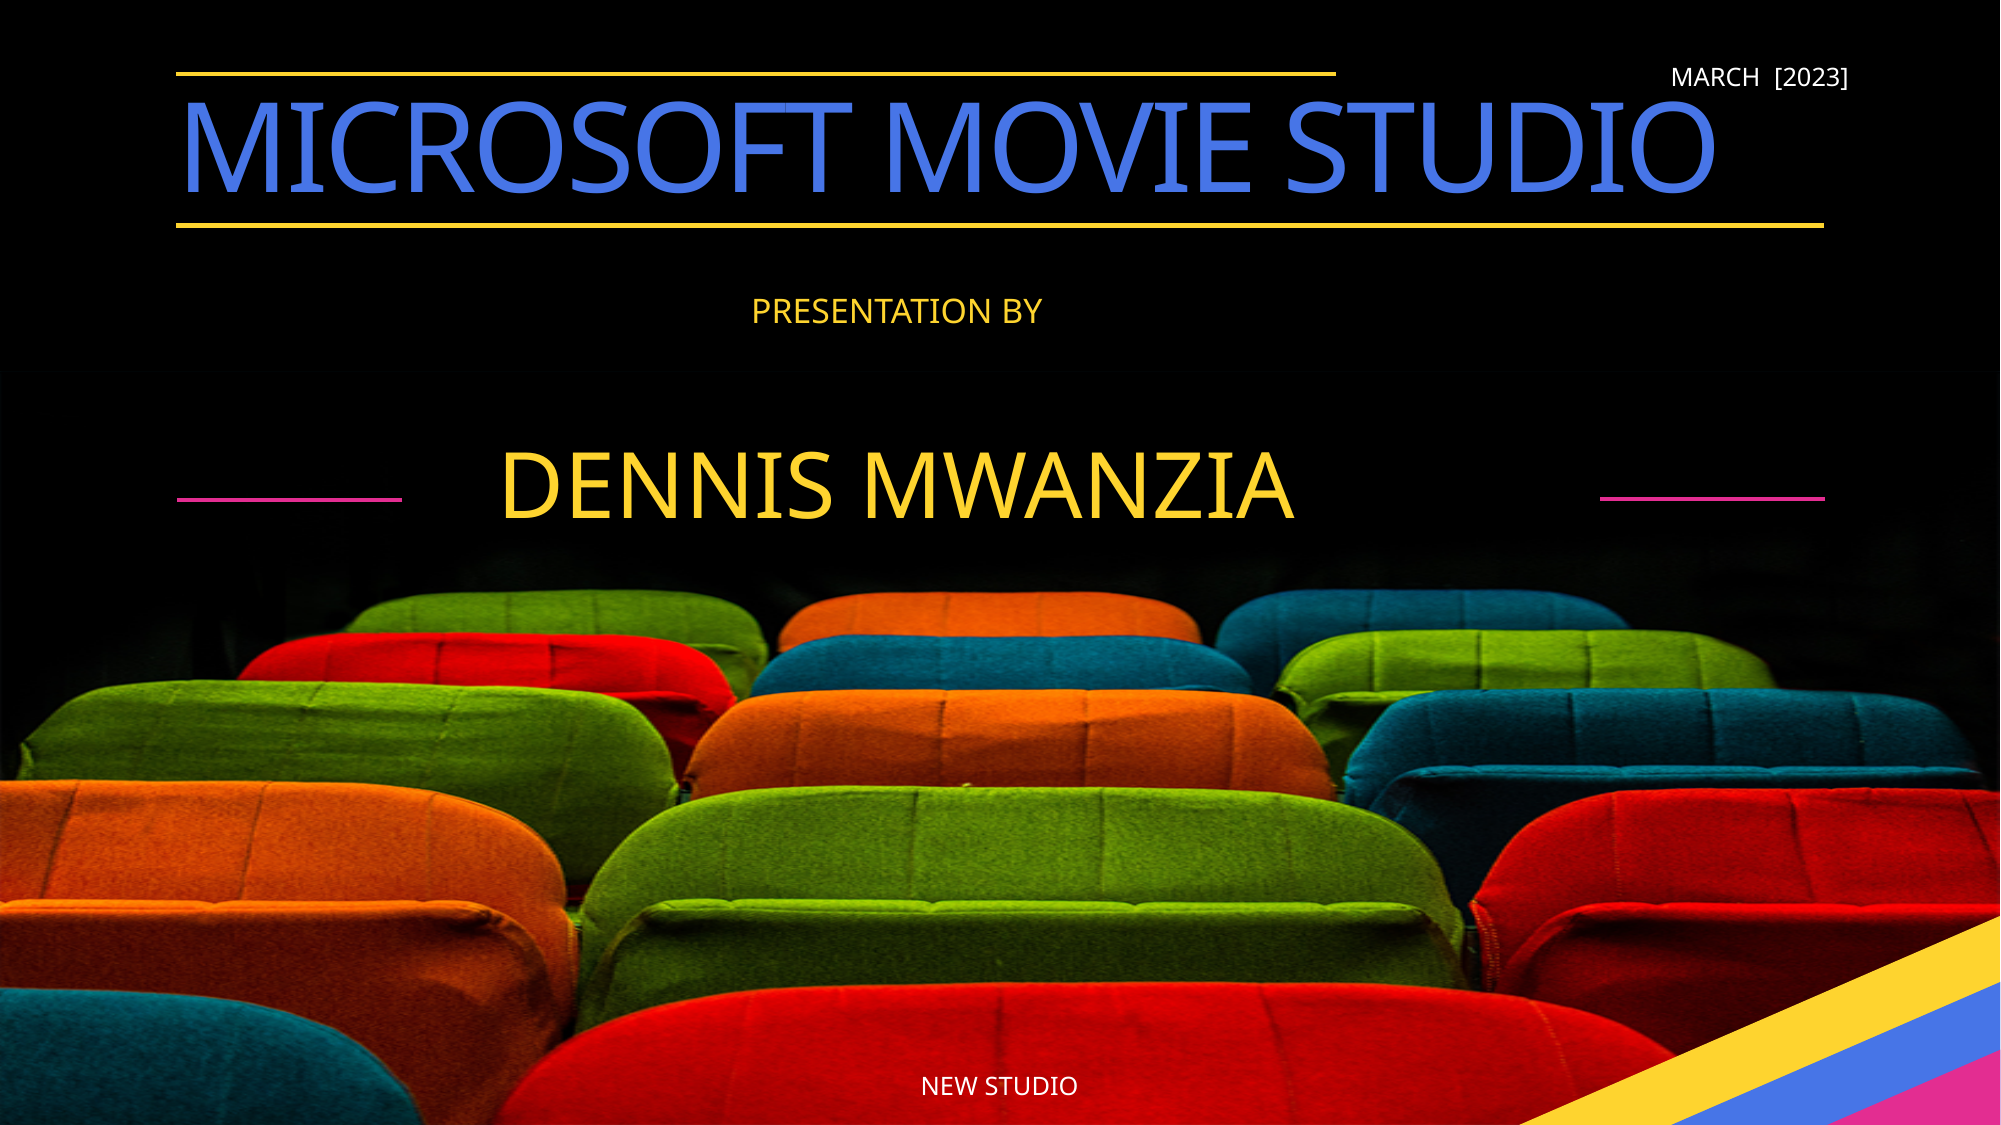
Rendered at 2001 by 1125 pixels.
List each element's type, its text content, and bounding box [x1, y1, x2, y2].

list MARCH [2023] [176, 56, 1850, 95]
list PRESENTATION BY DENNIS MWANZIA [331, 286, 1482, 376]
title MICROSOFT MOVIE STUDIO [176, 107, 1850, 197]
list NEW STUDIO [466, 1065, 1534, 1110]
picture [0, 0, 2000, 1125]
